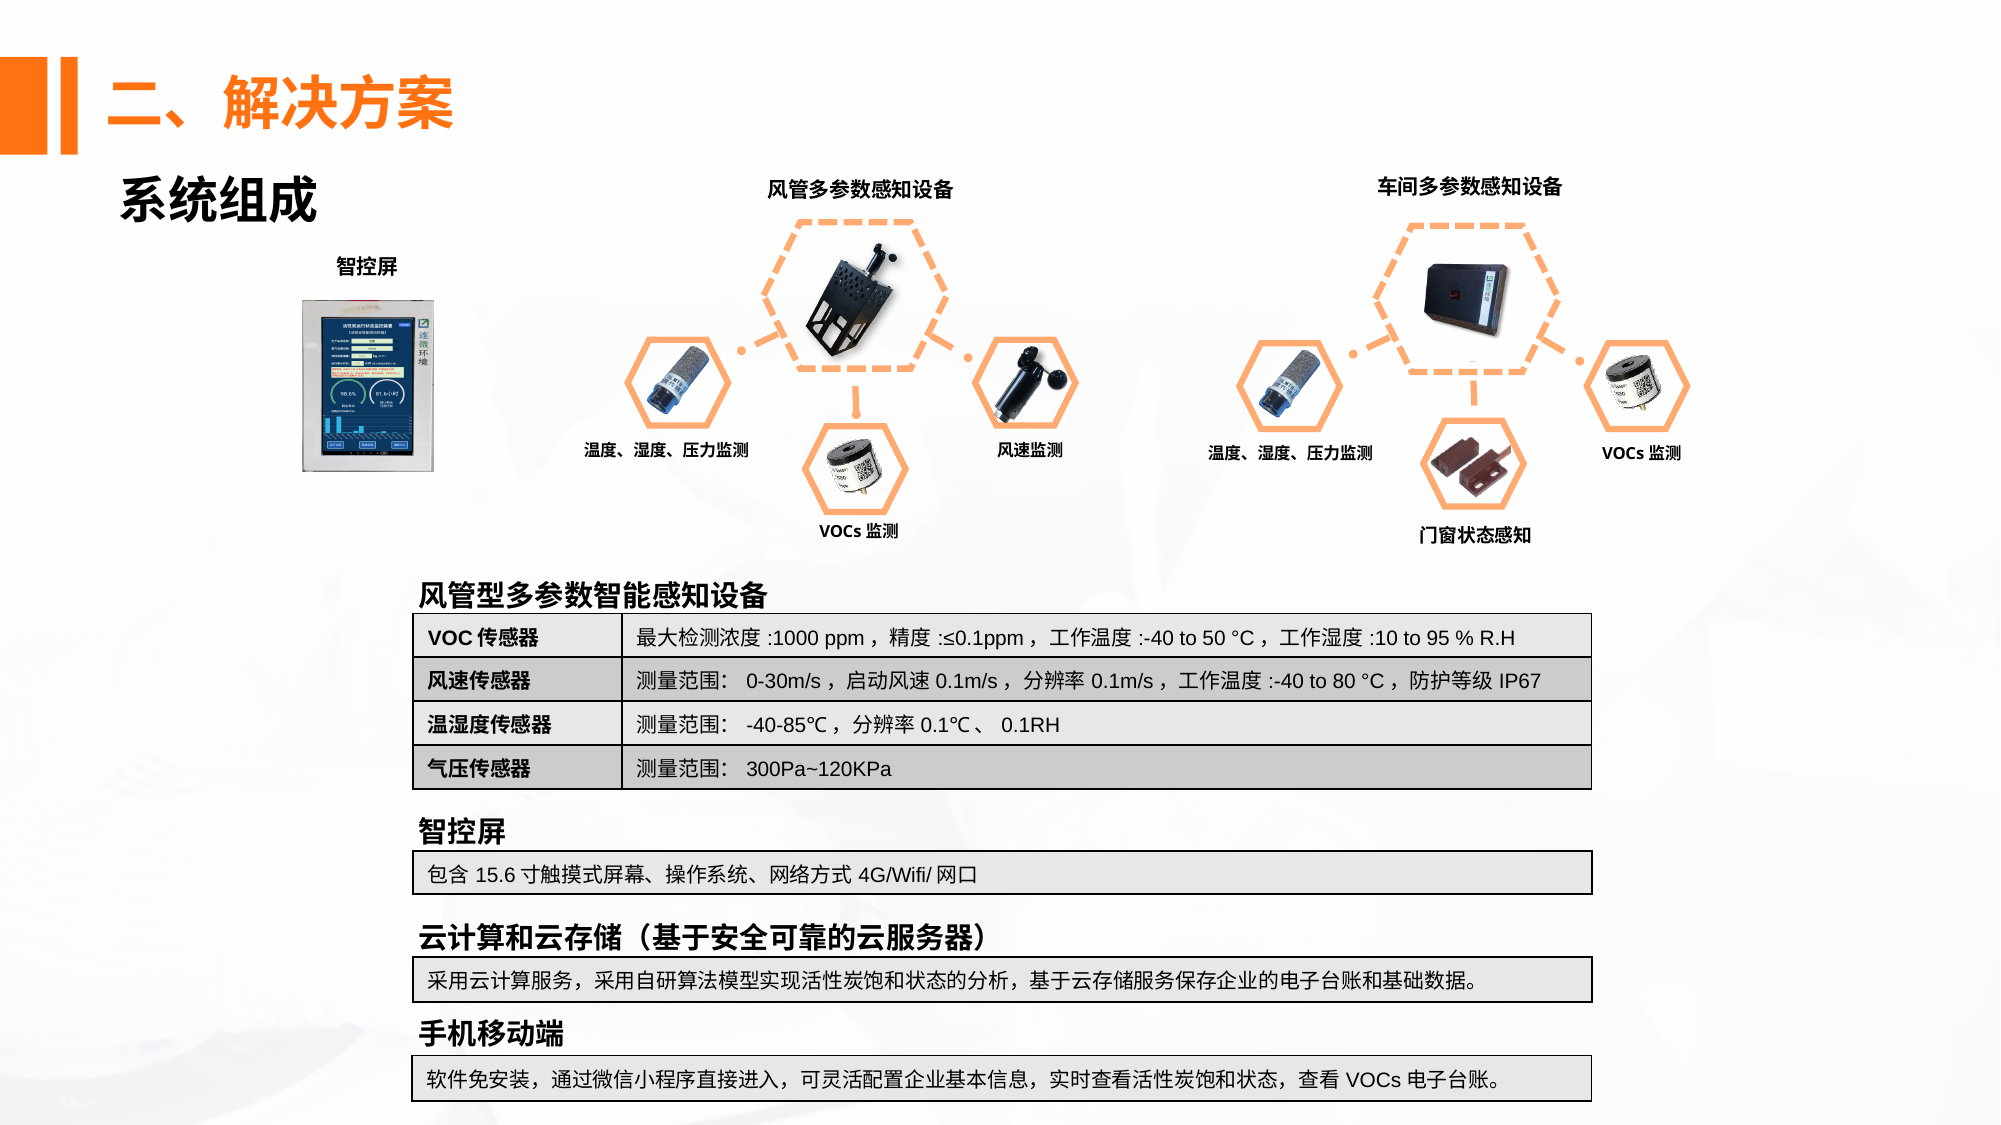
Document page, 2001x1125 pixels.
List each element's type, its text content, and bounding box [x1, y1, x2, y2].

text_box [302, 300, 434, 472]
text_box [1585, 359, 1599, 413]
list 二、解决方案 [90, 61, 1143, 150]
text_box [1354, 337, 1390, 354]
text_box [962, 352, 974, 364]
table_header 采用云计算服务，采用自研算法模型实现活性炭饱和状态的分析，基于云存储服务保存企业的电子台账和基础数据。 [414, 958, 1591, 1001]
table_cell 温湿度传感器 [414, 702, 621, 744]
text_box [973, 362, 984, 403]
text_box 车间多参数感知设备 [1359, 166, 1581, 207]
text_box 风管多参数感知设备 [744, 169, 978, 210]
text_box [822, 425, 888, 431]
text_box [1604, 423, 1670, 431]
text_box [1439, 419, 1508, 428]
text_box [1374, 224, 1560, 374]
text_box 门窗状态感知 [1401, 516, 1551, 554]
text_box [850, 409, 862, 421]
table_header 最大检测浓度:1000 ppm，精度:≤0.1ppm，工作温度:-40 to 50 °C，工作湿度:10 to 95 % R.H [623, 614, 1591, 656]
text_box VOCs监测 [1593, 441, 1688, 464]
text_box [735, 345, 747, 357]
text_box [803, 436, 820, 502]
picture [984, 330, 1074, 435]
table_header 包含15.6寸触摸式屏幕、操作系统、网络方式4G/Wifi/网口 [414, 852, 1591, 893]
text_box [1542, 339, 1578, 360]
picture [1257, 344, 1322, 420]
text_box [742, 333, 778, 351]
text_box [626, 338, 730, 427]
table_cell 气压传感器 [414, 746, 621, 788]
picture [1423, 263, 1514, 340]
text_box 云计算和云存储（基于安全可靠的云服务器） [403, 894, 1061, 962]
picture [1430, 428, 1511, 501]
picture [1599, 346, 1675, 423]
text_box 智控屏 [297, 251, 436, 279]
text_box 智控屏 [403, 788, 881, 856]
picture [784, 223, 925, 377]
text_box [850, 221, 949, 370]
table_cell 测量范围：300Pa~120KPa [623, 746, 1591, 788]
text_box 手机移动端 [403, 990, 1148, 1058]
text_box [1440, 501, 1507, 508]
table_header 软件免安装，通过微信小程序直接进入，可灵活配置企业基本信息，实时查看活性炭饱和状态，查看VOCs电子台账。 [413, 1056, 1591, 1100]
table_cell 测量范围：0-30m/s，启动风速0.1m/s，分辨率0.1m/s，工作温度:-40 to 80 °C，防护等级IP67 [623, 658, 1591, 700]
text_box 温度、湿度、压力监测 [577, 437, 753, 460]
text_box [1347, 348, 1359, 360]
text_box 温度、湿度、压力监测 [1202, 441, 1377, 464]
picture [645, 340, 711, 417]
text_box [822, 507, 888, 513]
text_box 系统组成 [103, 156, 353, 237]
text_box [1238, 342, 1341, 431]
text_box [1675, 359, 1689, 413]
text_box 风速监测 [982, 437, 1076, 460]
text_box [762, 221, 849, 370]
picture [820, 431, 896, 507]
table_header VOC传感器 [414, 620, 621, 656]
text_box [1422, 447, 1430, 480]
text_box [1511, 435, 1525, 492]
text_box [896, 447, 907, 491]
table_cell 风速传感器 [414, 658, 621, 700]
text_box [930, 335, 967, 357]
table_cell 测量范围：-40-85℃，分辨率0.1℃、0.1RH [623, 702, 1591, 744]
text_box [1605, 342, 1669, 346]
text_box [1574, 355, 1586, 367]
text_box 风管型多参数智能感知设备 [403, 552, 1098, 620]
text_box VOCs监测 [806, 519, 910, 542]
